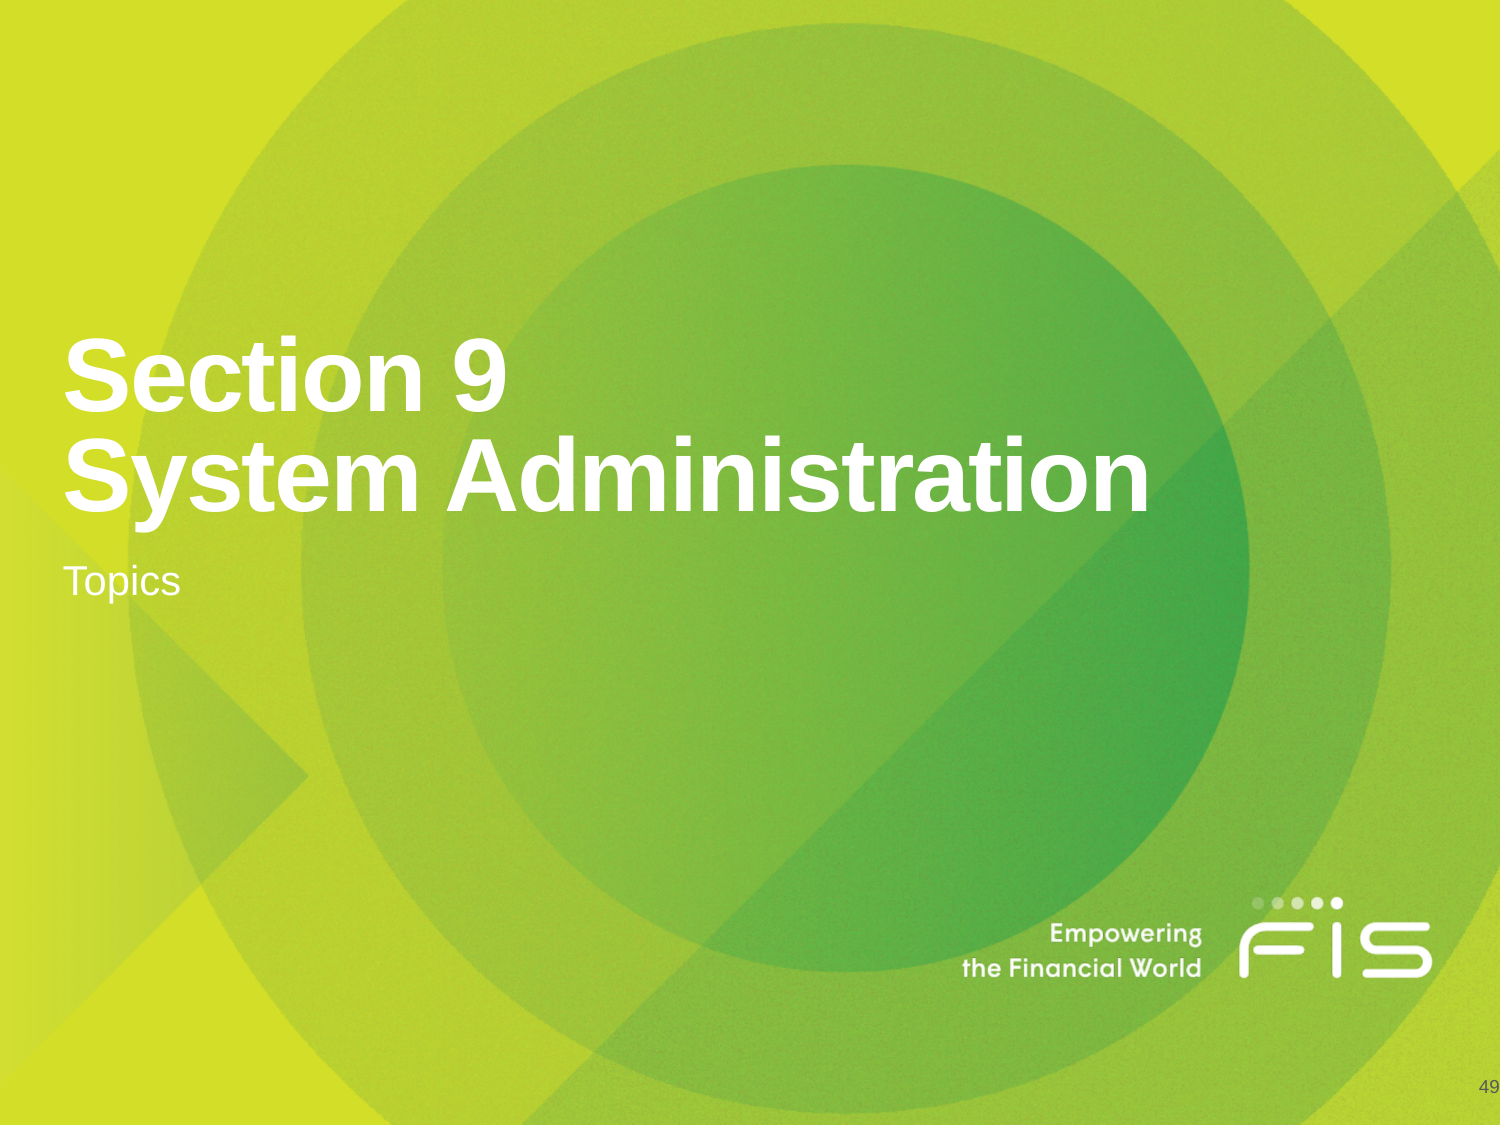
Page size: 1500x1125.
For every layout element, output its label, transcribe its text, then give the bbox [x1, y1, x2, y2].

slide_number 49 [1423, 1071, 1500, 1101]
title Section 9 System Administration [62, 231, 1310, 532]
list Topics [62, 553, 1049, 836]
picture [0, 0, 1500, 1125]
